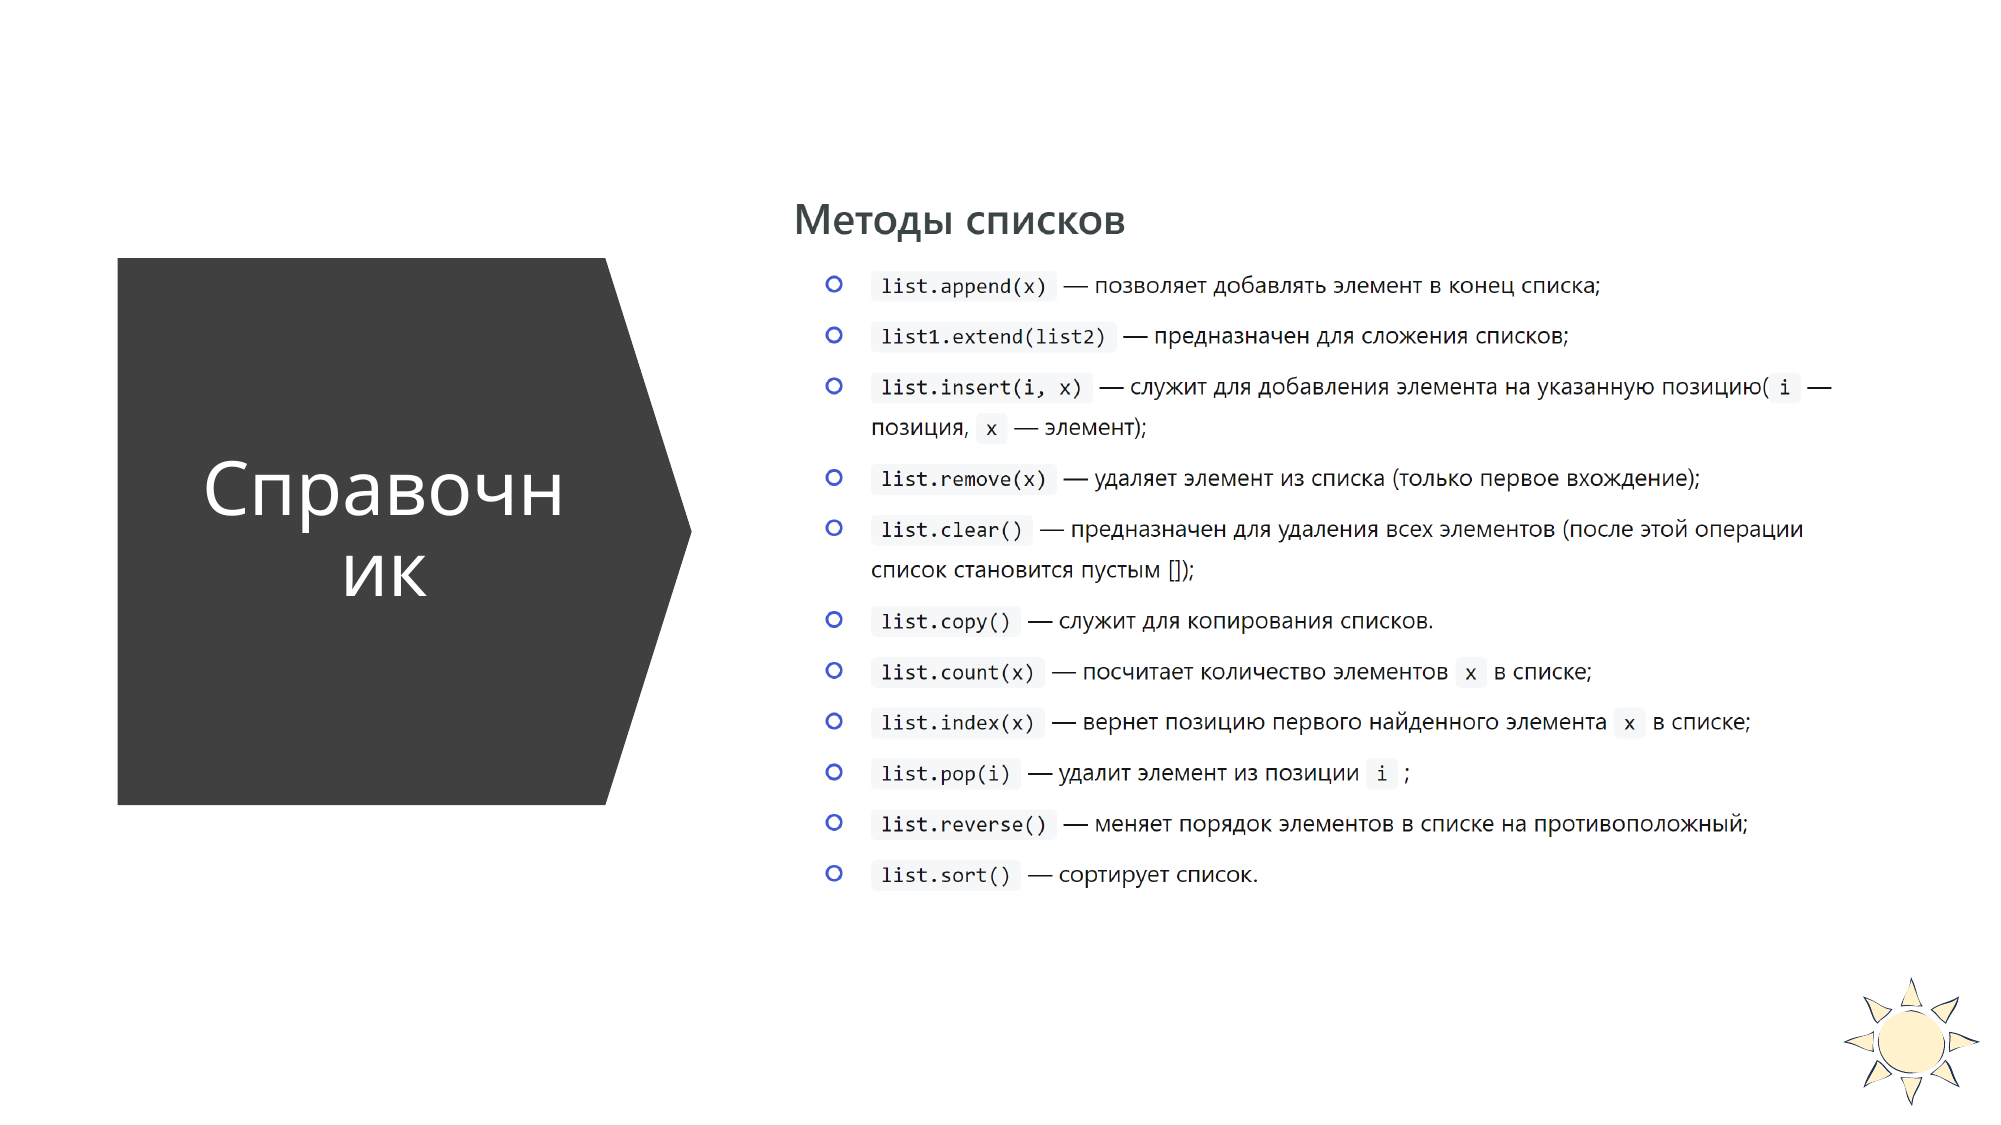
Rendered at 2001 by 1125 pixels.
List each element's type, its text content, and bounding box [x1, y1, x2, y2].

picture [783, 190, 1896, 934]
text_box [1843, 1031, 1874, 1052]
text_box [1877, 1010, 1946, 1074]
text_box [1863, 1059, 1893, 1088]
text_box [116, 257, 693, 807]
text_box [1948, 1031, 1981, 1053]
text_box [1900, 1077, 1923, 1107]
title Справочник [168, 322, 601, 741]
text_box [1929, 1059, 1960, 1088]
text_box [1930, 996, 1959, 1024]
text_box [1863, 996, 1893, 1024]
text_box [1900, 977, 1923, 1007]
